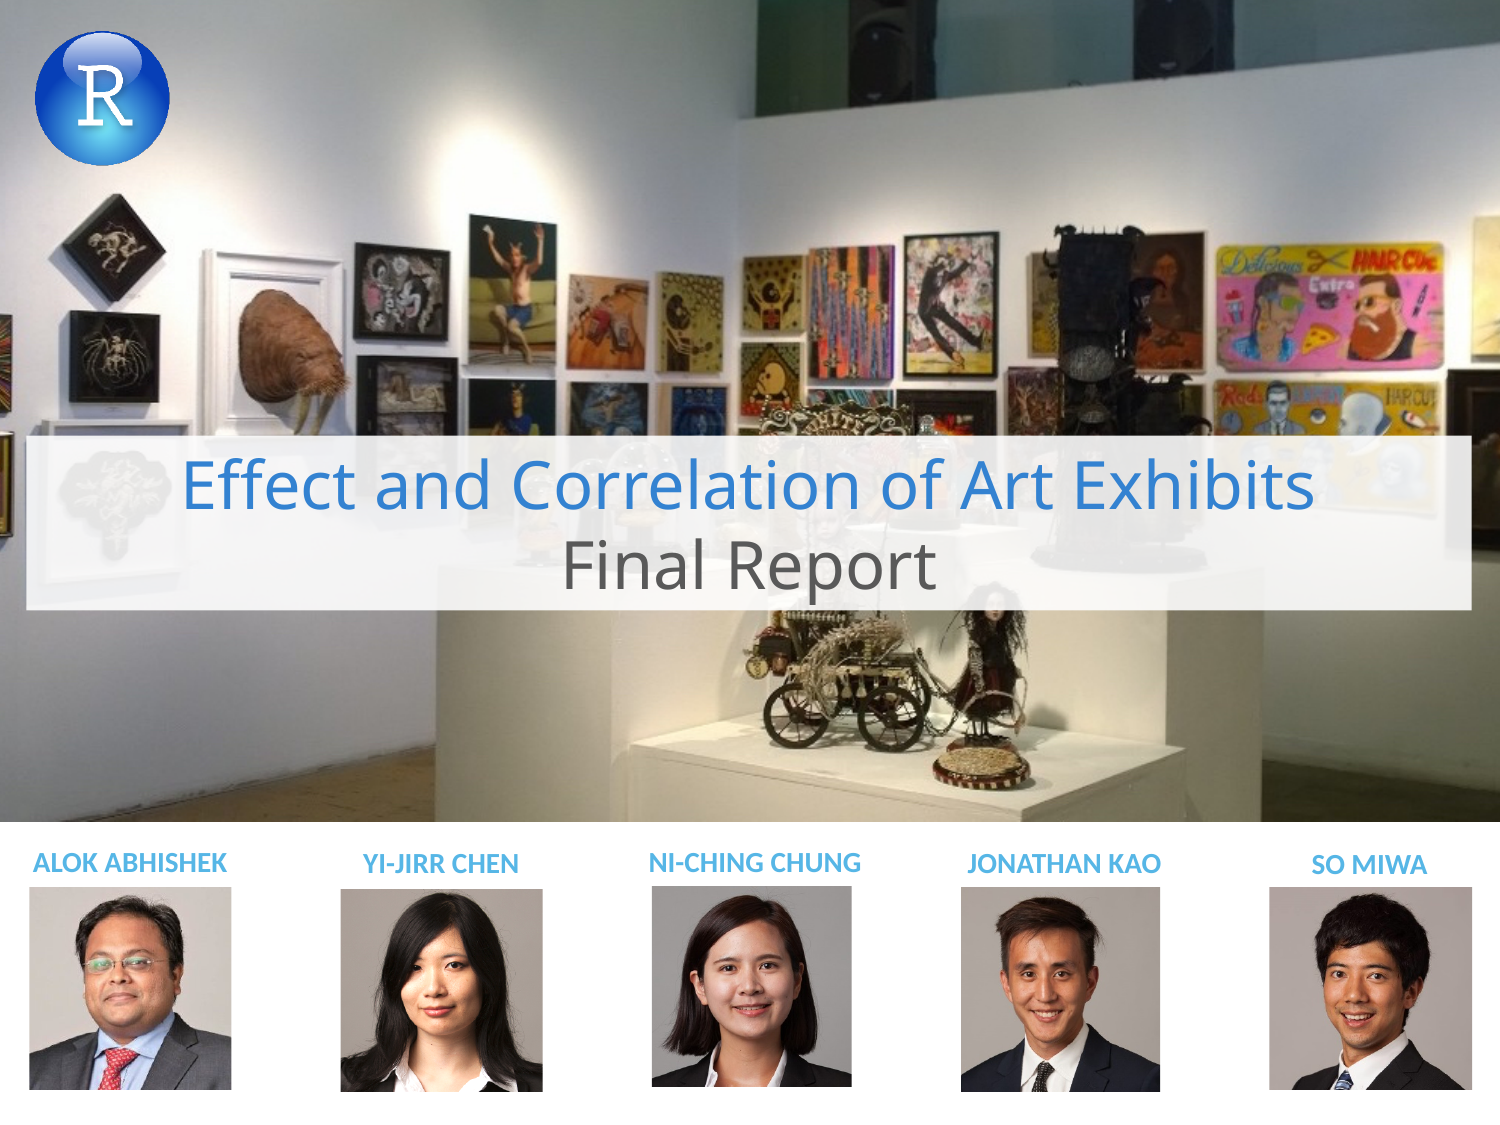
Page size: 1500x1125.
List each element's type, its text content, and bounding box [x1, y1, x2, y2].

picture [960, 887, 1161, 1092]
picture [651, 886, 852, 1087]
picture [0, 0, 1500, 822]
text_box SO MIWA [1293, 838, 1447, 887]
picture [1269, 887, 1473, 1090]
picture [340, 889, 543, 1092]
picture [29, 887, 232, 1090]
text_box NI-CHING CHUNG [610, 836, 900, 887]
text_box YI-JIRR CHEN [296, 837, 586, 888]
text_box JONATHAN KAO [920, 836, 1209, 887]
text_box ALOK ABHISHEK [0, 836, 275, 887]
